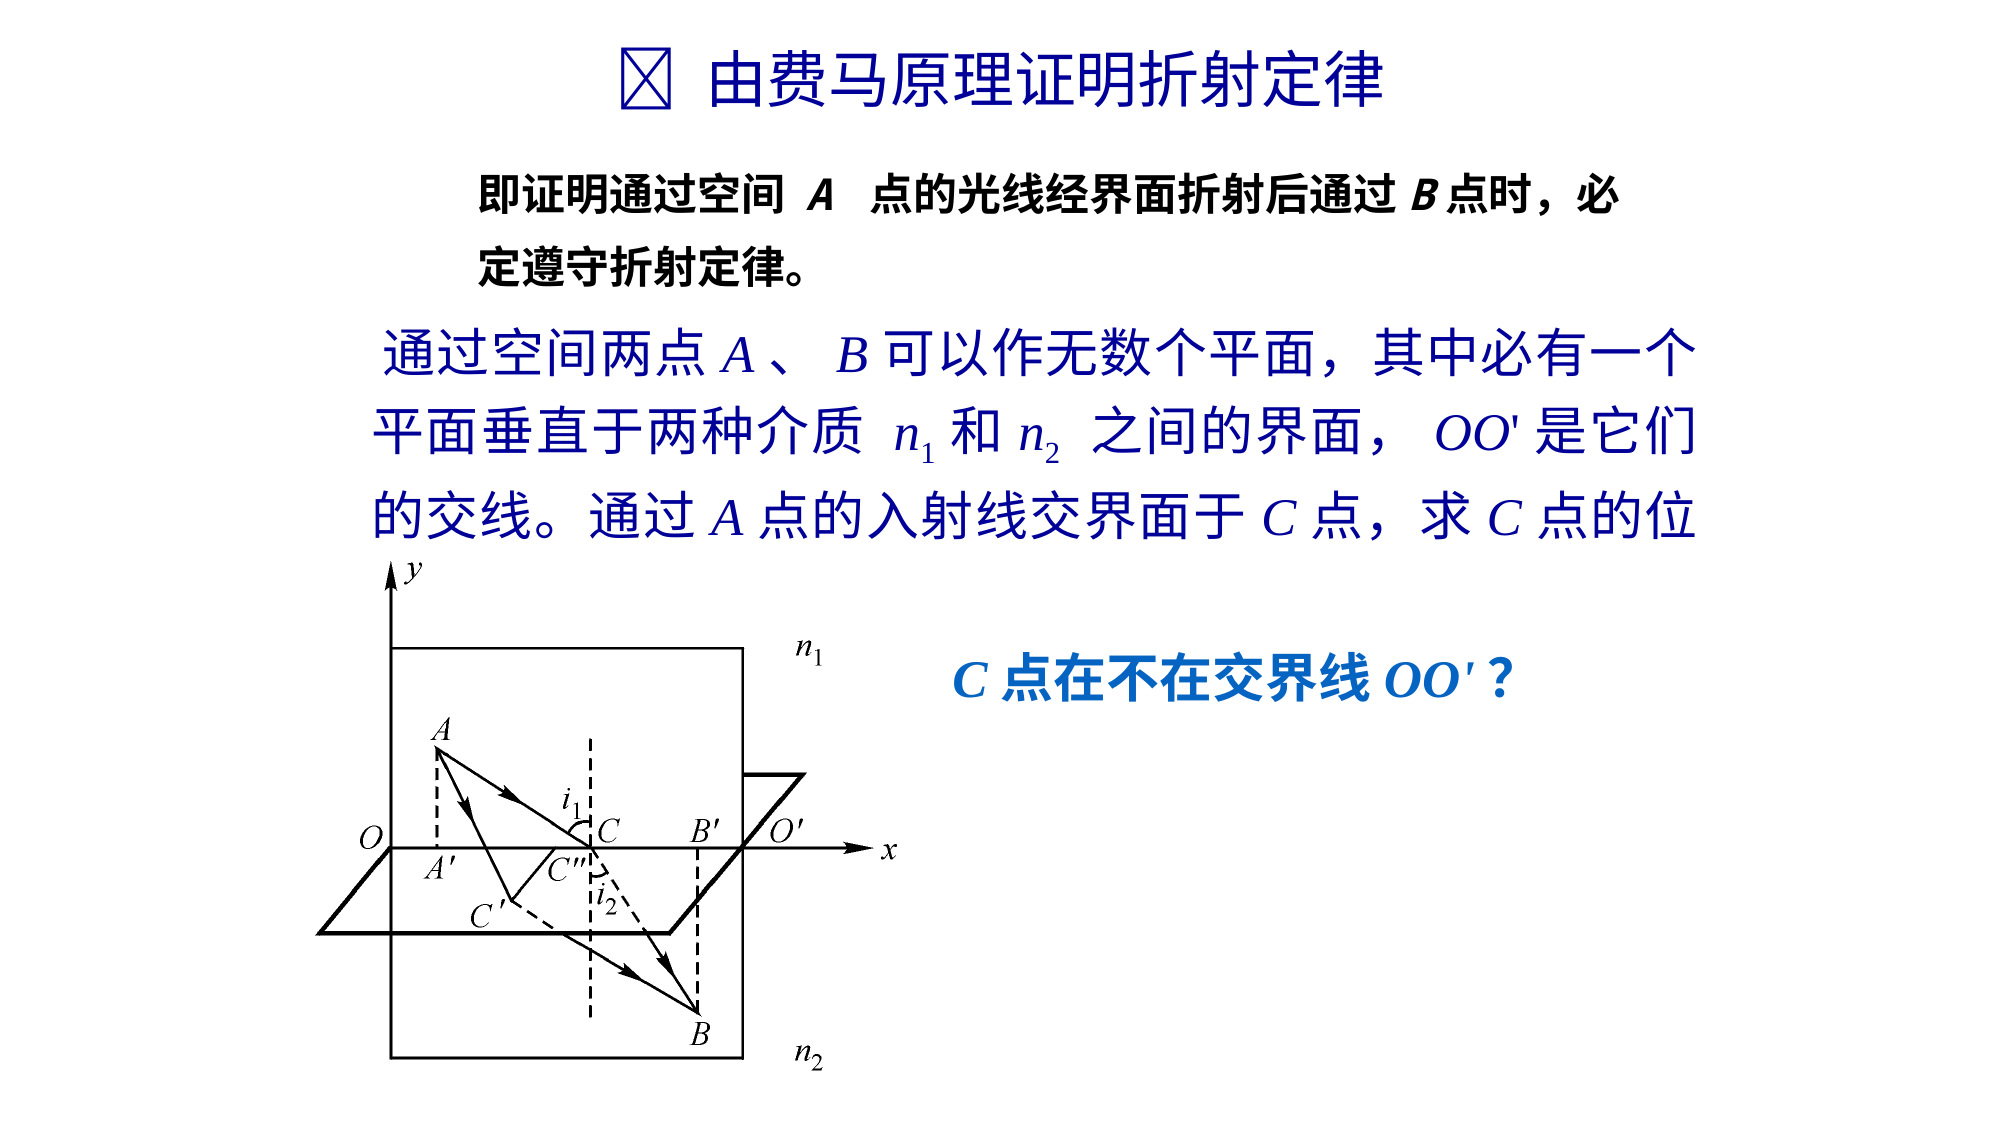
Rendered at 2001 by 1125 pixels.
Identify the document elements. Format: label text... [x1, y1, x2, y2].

text_box 通过空间两点A、B可以作无数个平面，其中必有一个平面垂直于两种介质 n1和n2 之间的界面，OO'是它们的交线。通过A点的入射线交界面于C点，求C点的位置： [300, 299, 1713, 551]
text_box 即证明通过空间 A 点的光线经界面折射后通过B点时，必定遵守折射定律。 [462, 137, 1650, 301]
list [312, 550, 913, 1096]
text_box C点在不在交界线OO'？ [937, 637, 1638, 716]
title  由费马原理证明折射定律 [599, 62, 1476, 137]
